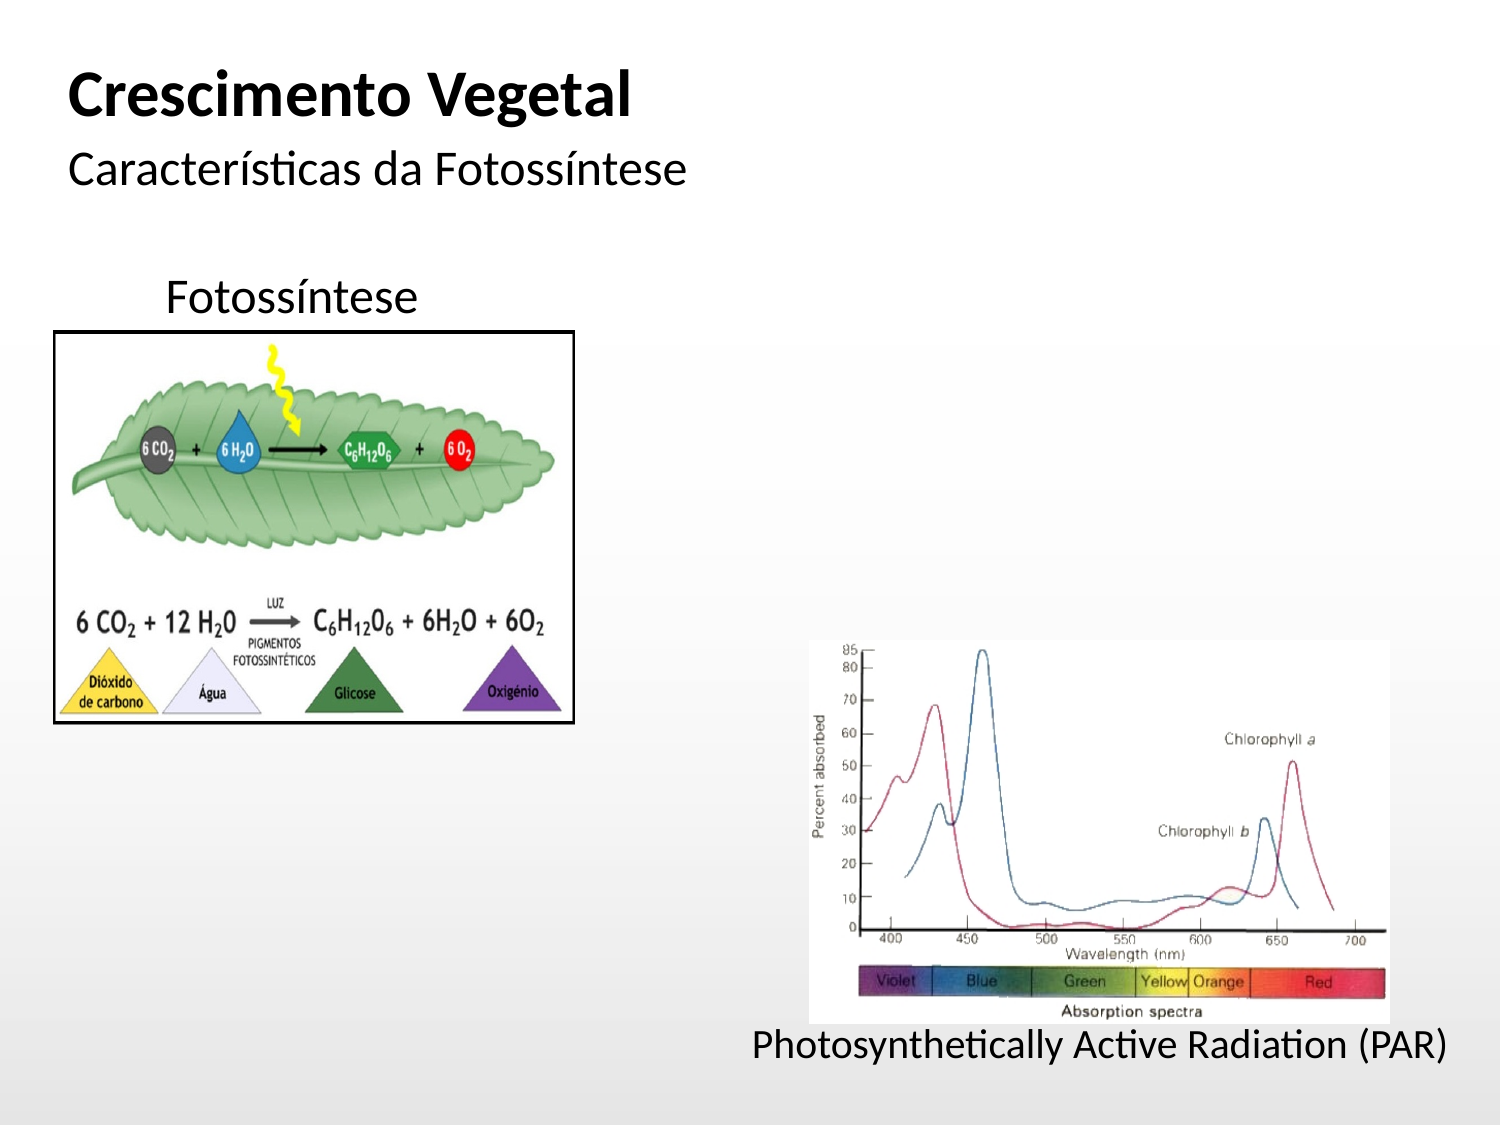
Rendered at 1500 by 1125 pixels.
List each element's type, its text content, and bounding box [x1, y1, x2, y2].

text_box [0, 331, 1500, 1125]
picture [809, 639, 1390, 1024]
title Crescimento Vegetal [53, 39, 1447, 127]
list Características da Fotossíntese [53, 127, 1447, 183]
text_box Fotossíntese [165, 267, 872, 341]
text_box Photosynthetically Active Radiation (PAR) [751, 1020, 1500, 1094]
picture [52, 330, 576, 725]
